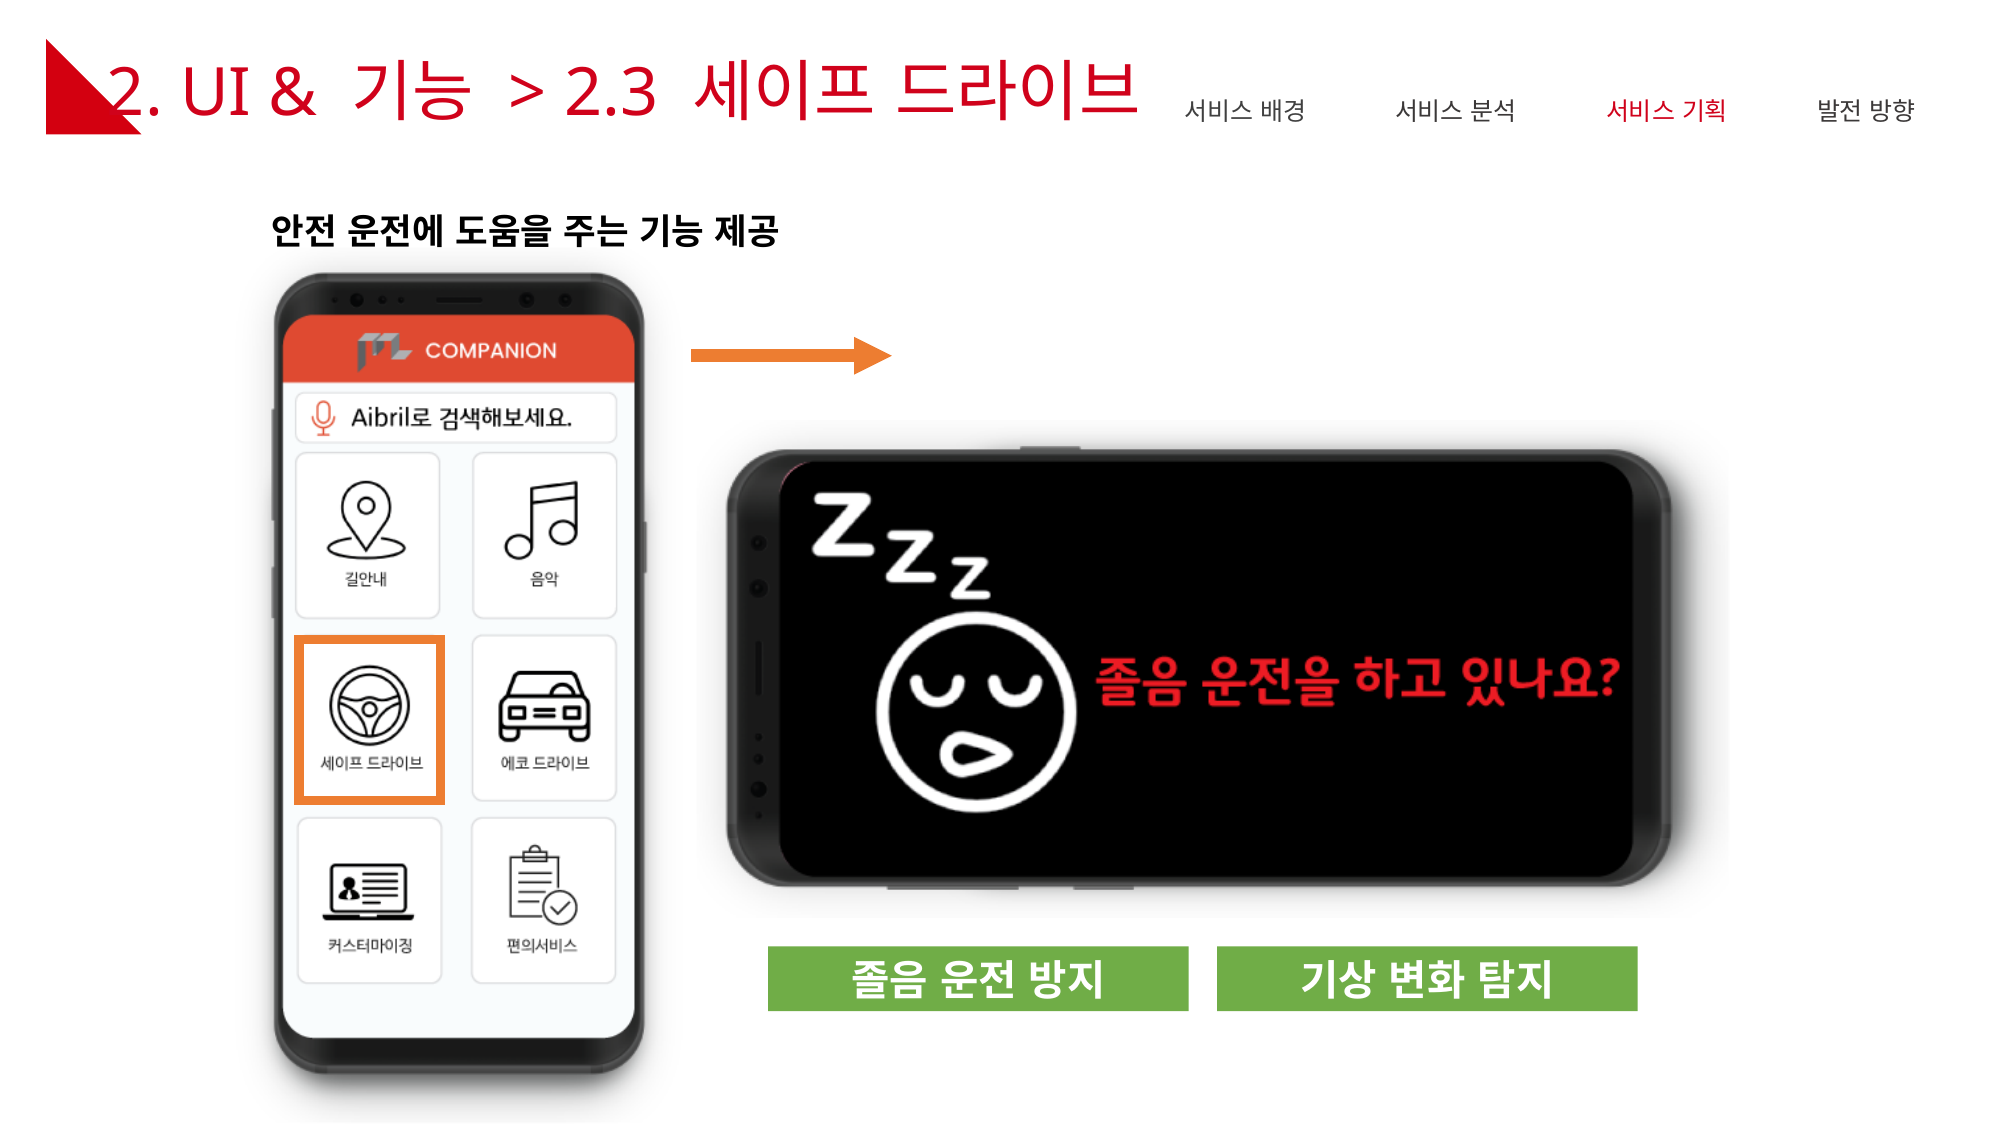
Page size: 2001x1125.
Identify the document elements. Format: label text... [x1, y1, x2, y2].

text_box 2. UI & 기능 > 2.3 세이프 드라이브 [92, 41, 1175, 137]
text_box 졸음 운전 방지 [772, 946, 1189, 1012]
text_box 기상 변화 탐지 [1217, 946, 1638, 1012]
text_box 안전 운전에 도움을 주는 기능 제공 [265, 200, 1532, 259]
text_box [46, 38, 92, 135]
text_box 서비스 기획 [1591, 87, 1743, 133]
picture [138, 225, 1777, 1125]
text_box 발전 방향 [1802, 87, 1931, 133]
text_box 서비스 분석 [1380, 87, 1532, 133]
text_box 서비스 배경 [1175, 87, 1321, 133]
